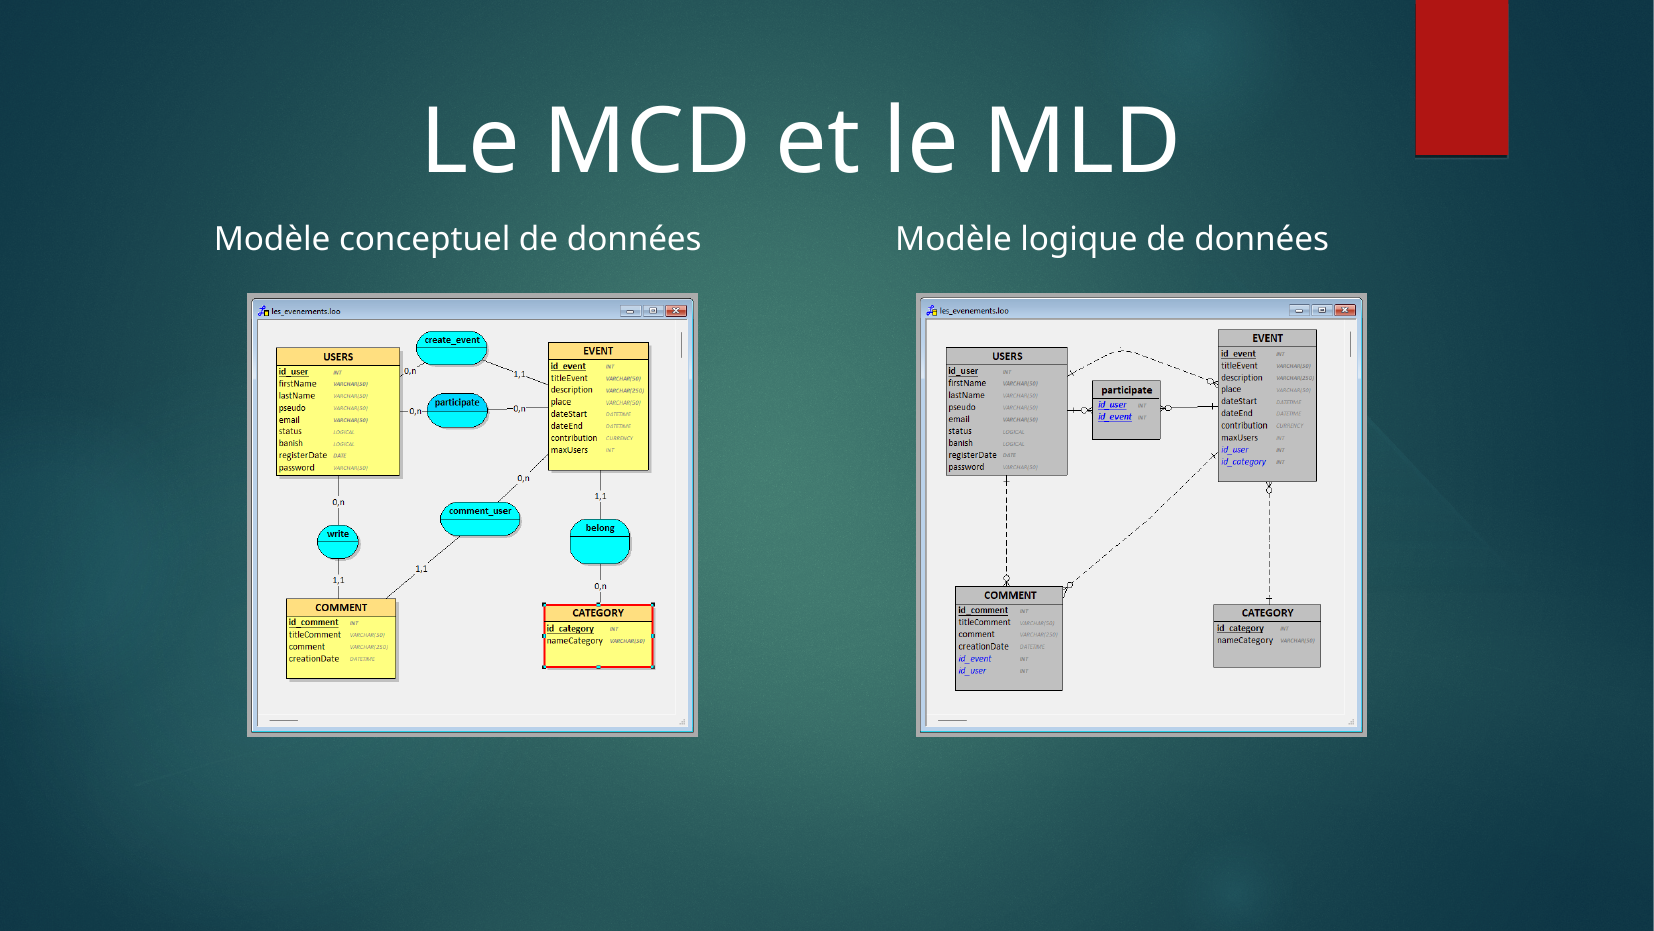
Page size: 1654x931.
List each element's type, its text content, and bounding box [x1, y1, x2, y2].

picture [0, 0, 1654, 931]
text_box Modèle logique de données [880, 210, 1405, 265]
text_box Modèle conceptuel de données [198, 210, 773, 265]
text_box Le MCD et le MLD​ [315, 73, 1286, 198]
